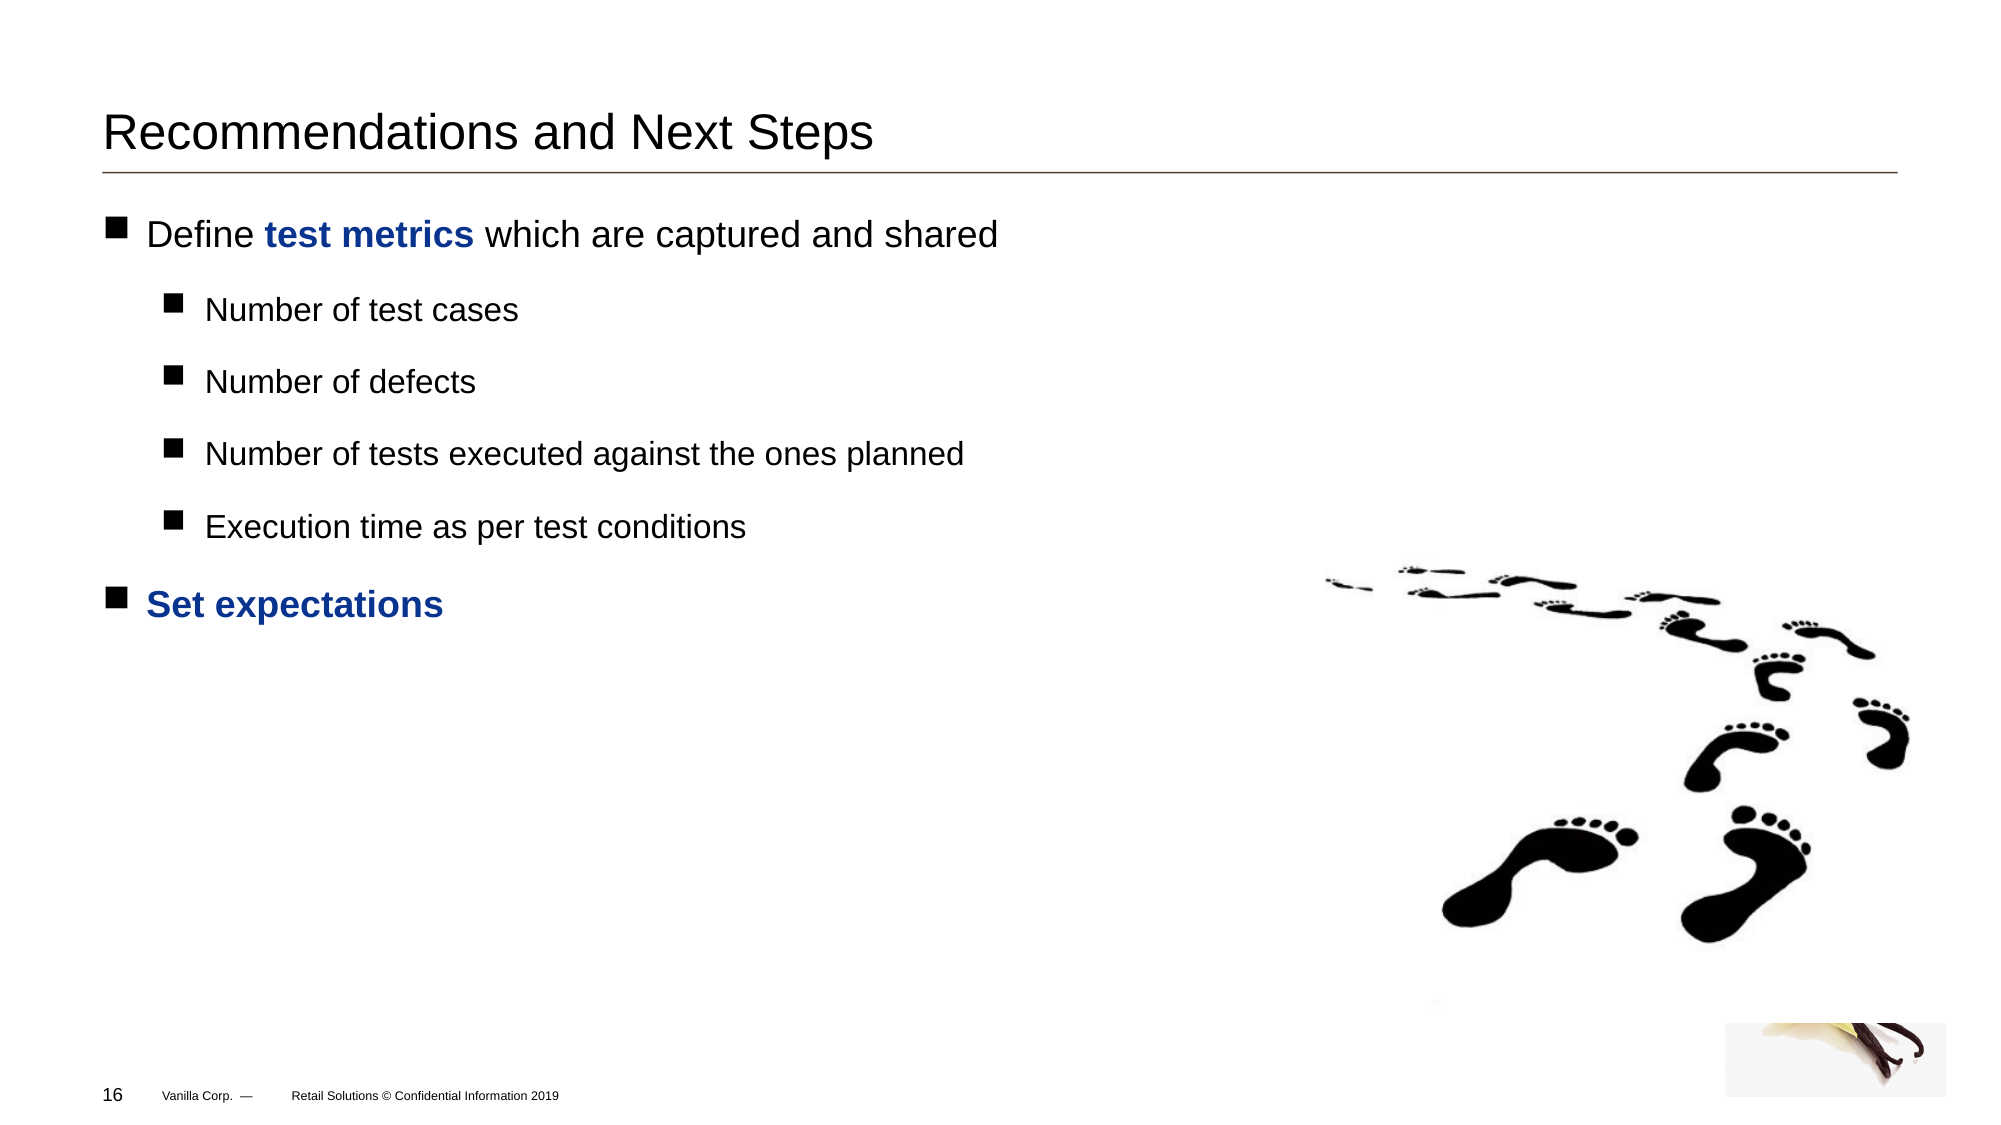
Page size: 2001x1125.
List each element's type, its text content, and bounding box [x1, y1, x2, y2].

footer Retail Solutions © Confidential Information 2019 [291, 1079, 1331, 1112]
picture [1266, 491, 1999, 1097]
title Recommendations and Next Steps [102, 31, 1898, 161]
list Define test metrics which are captured and shared Number of test cases Number of defects Number of tests executed against the ones planned Execution time as per test conditions Set expectations [102, 187, 1898, 1059]
